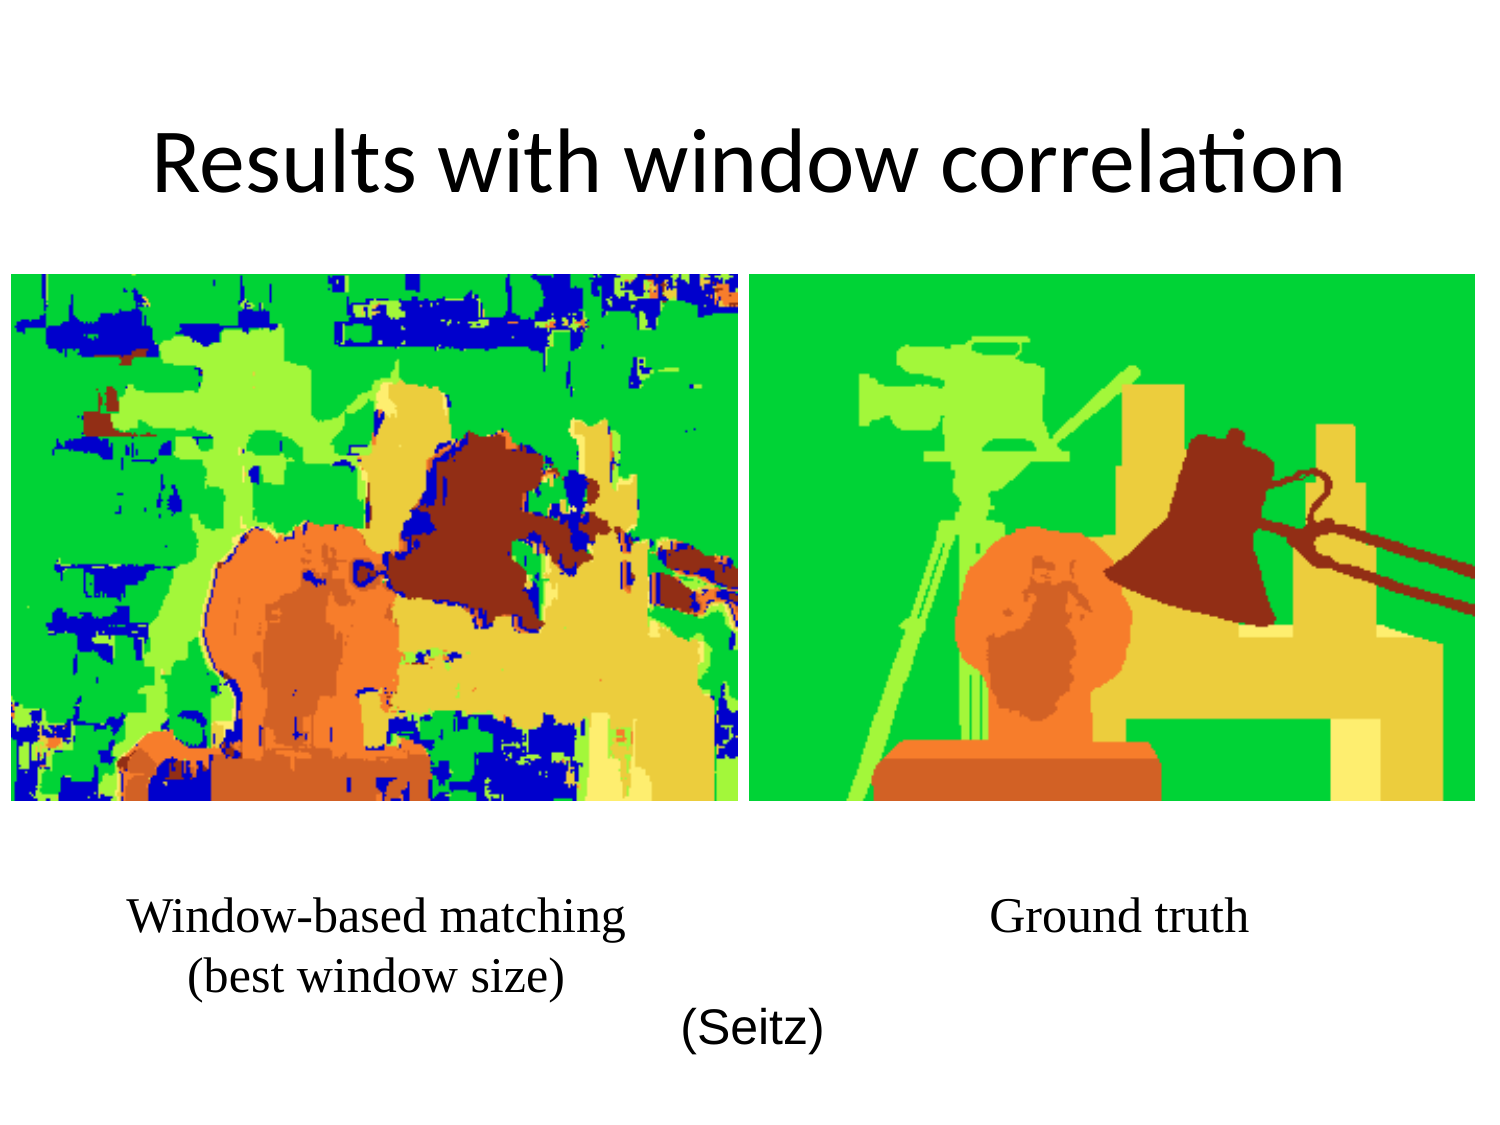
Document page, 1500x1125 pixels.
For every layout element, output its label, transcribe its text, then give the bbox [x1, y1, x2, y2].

text_box (Seitz) [665, 987, 841, 1063]
text_box Ground truth [974, 874, 1265, 950]
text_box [11, 274, 738, 801]
title Results with window correlation [112, 62, 1388, 250]
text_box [749, 274, 1476, 801]
text_box Window-based matching (best window size) [111, 874, 642, 1010]
